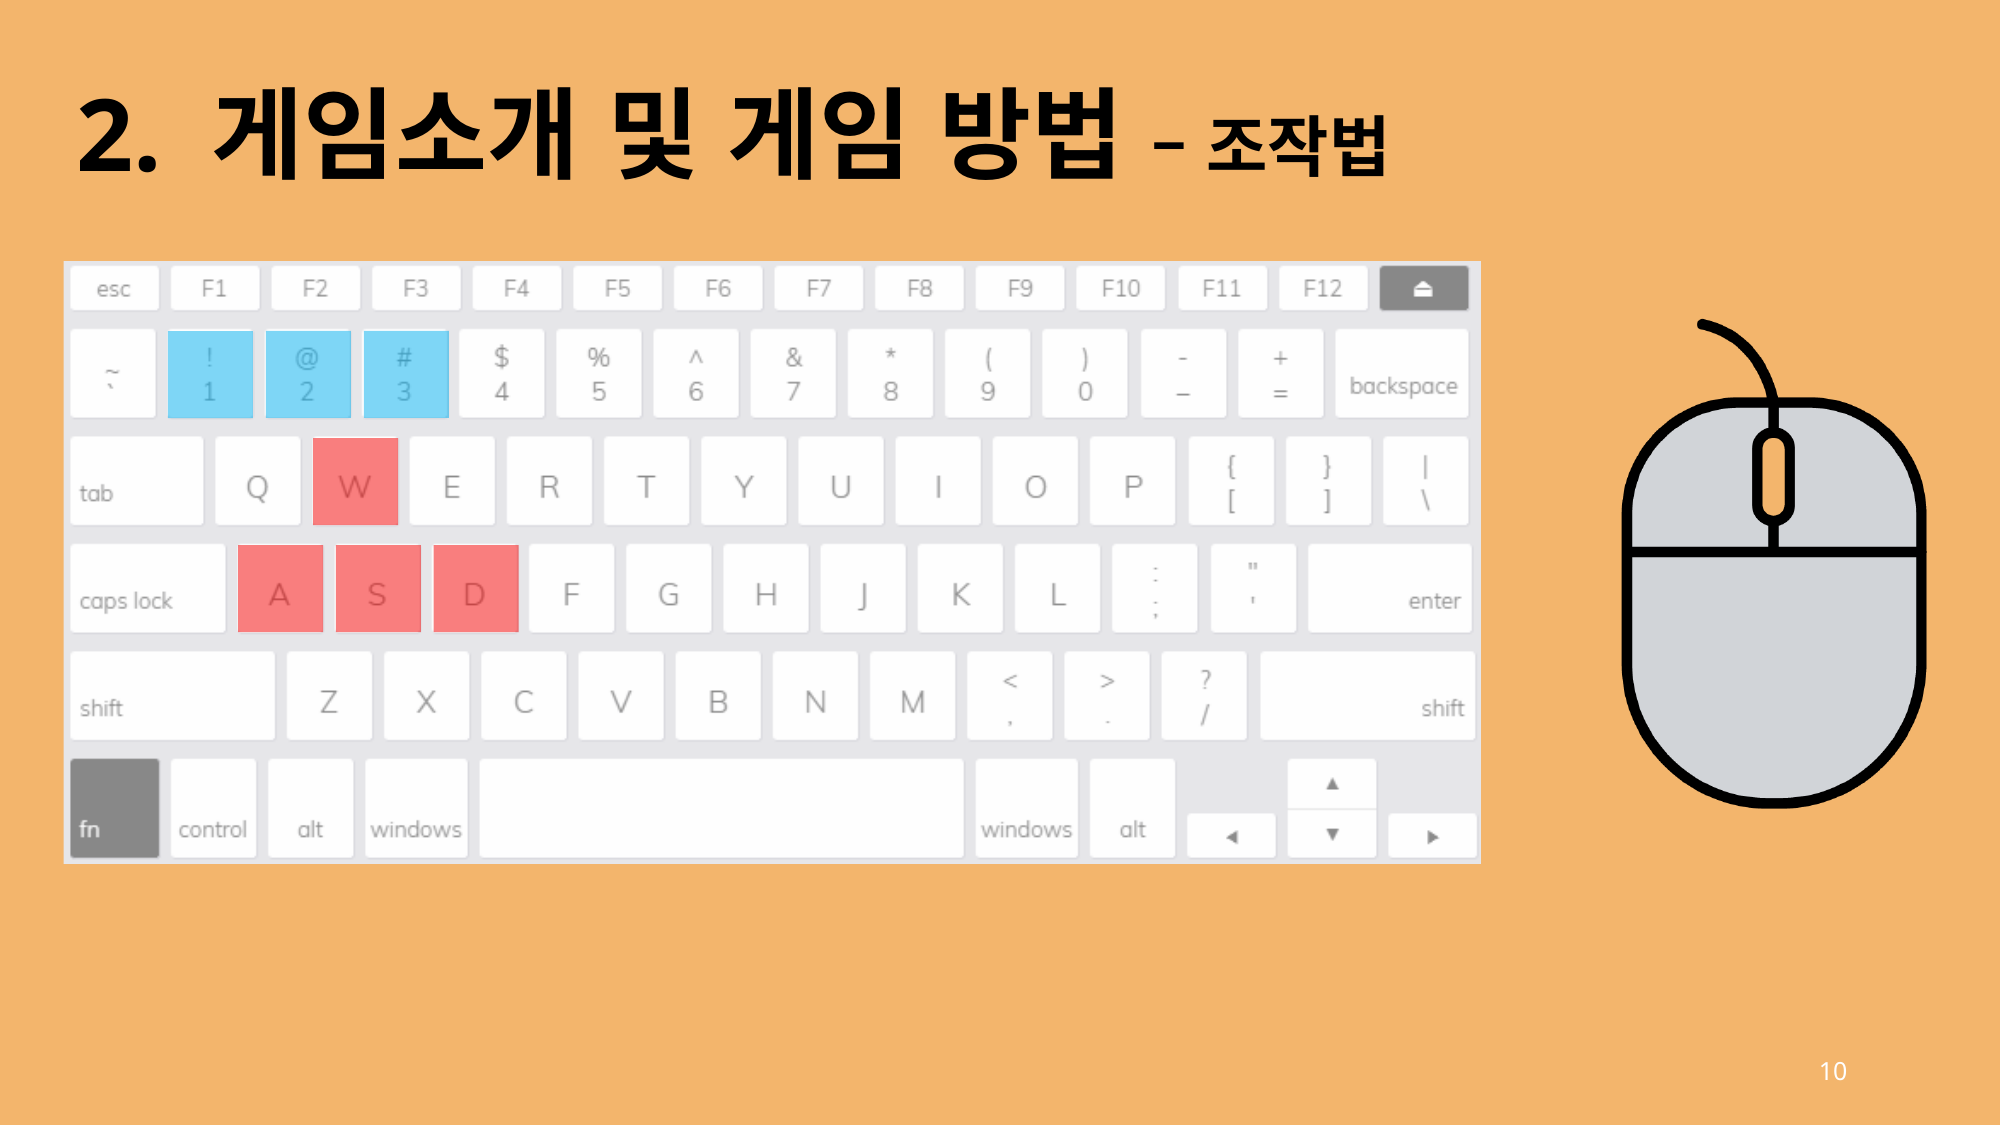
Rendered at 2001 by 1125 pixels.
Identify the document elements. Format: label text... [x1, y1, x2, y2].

picture [63, 261, 1481, 864]
picture [1616, 312, 1937, 813]
text_box 2. 게임소개 및 게임 방법 – 조작법 [60, 53, 1886, 225]
slide_number 10 [1412, 1042, 1863, 1103]
